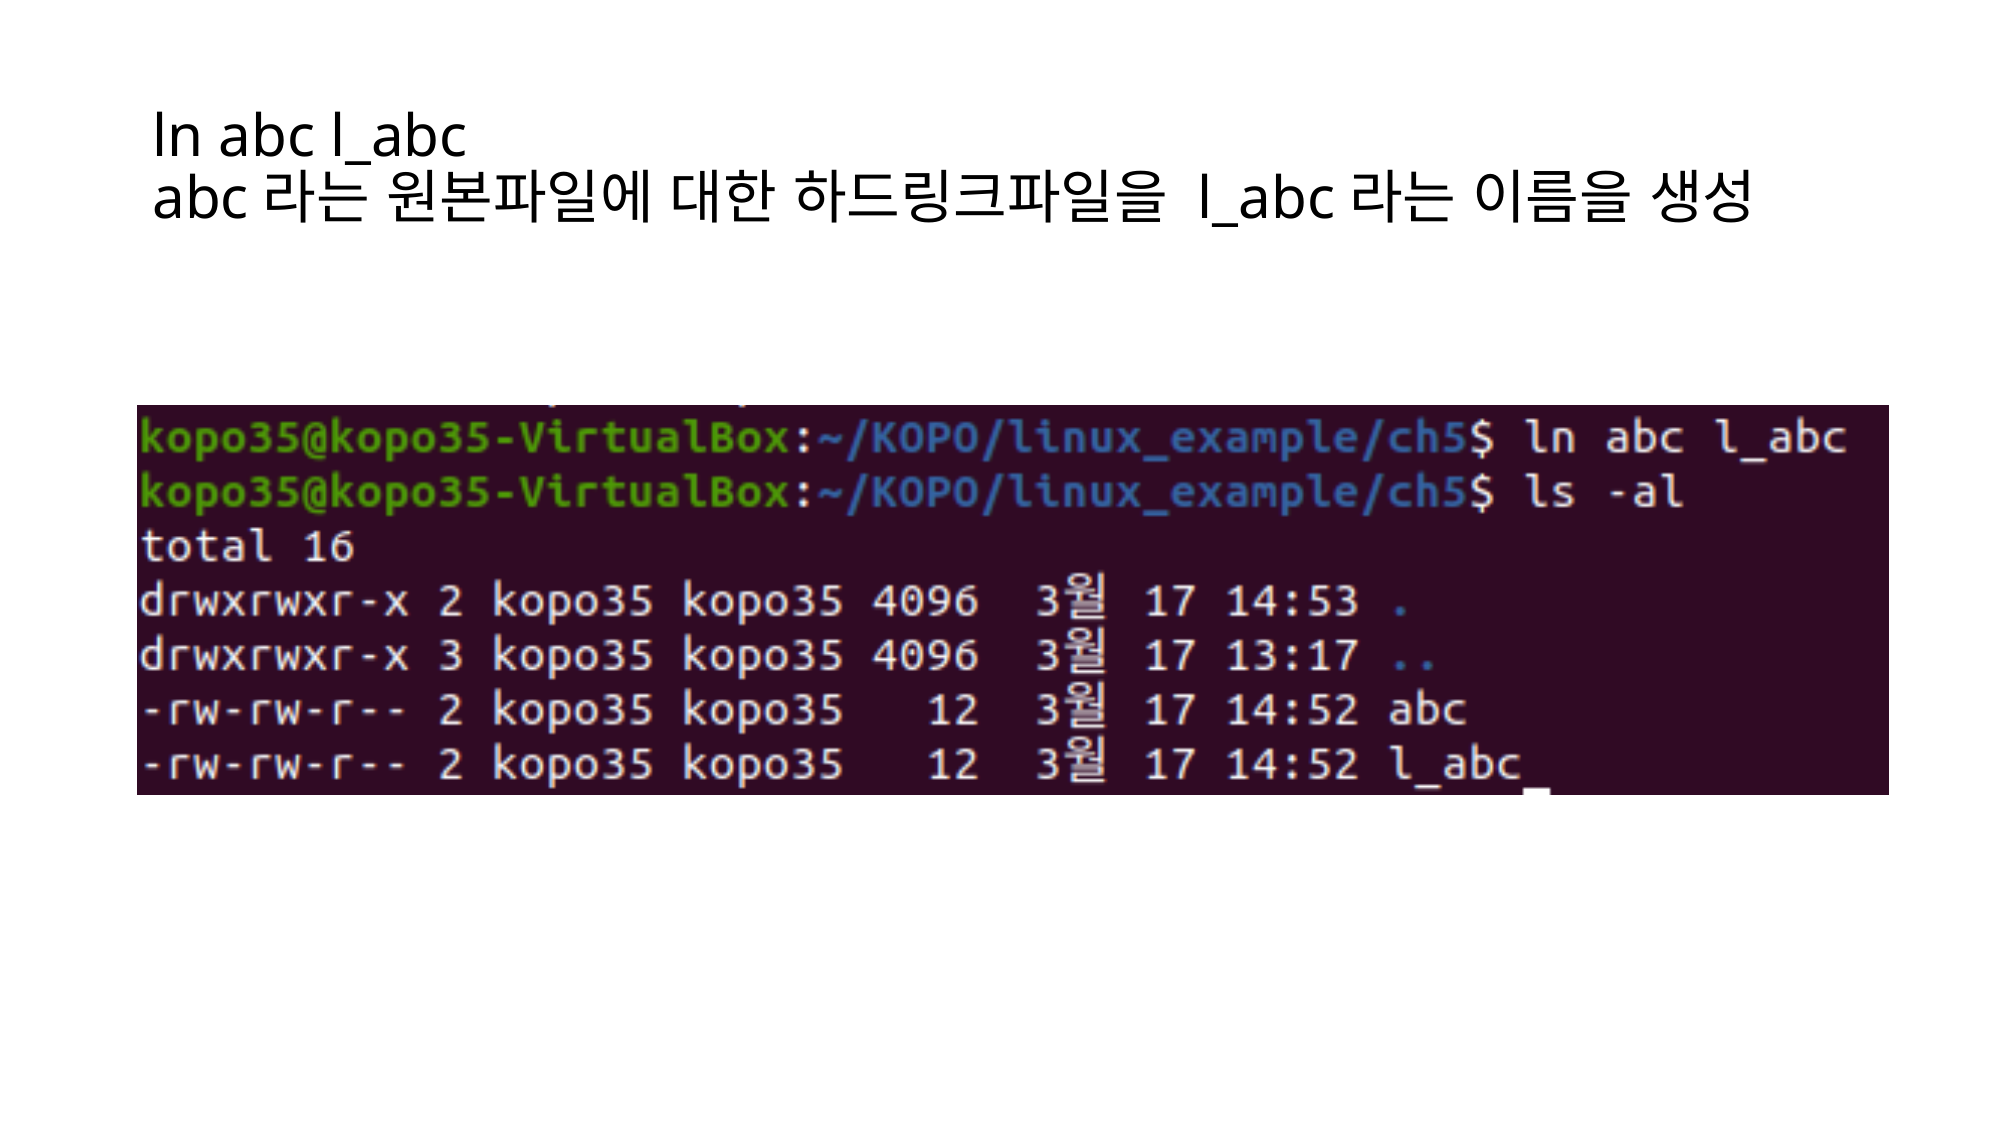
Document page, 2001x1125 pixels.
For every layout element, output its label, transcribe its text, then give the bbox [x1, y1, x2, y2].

title ln abc l_abc abc라는 원본파일에 대한 하드링크파일을 l_abc라는 이름을 생성 [137, 59, 1863, 278]
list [137, 405, 1889, 795]
